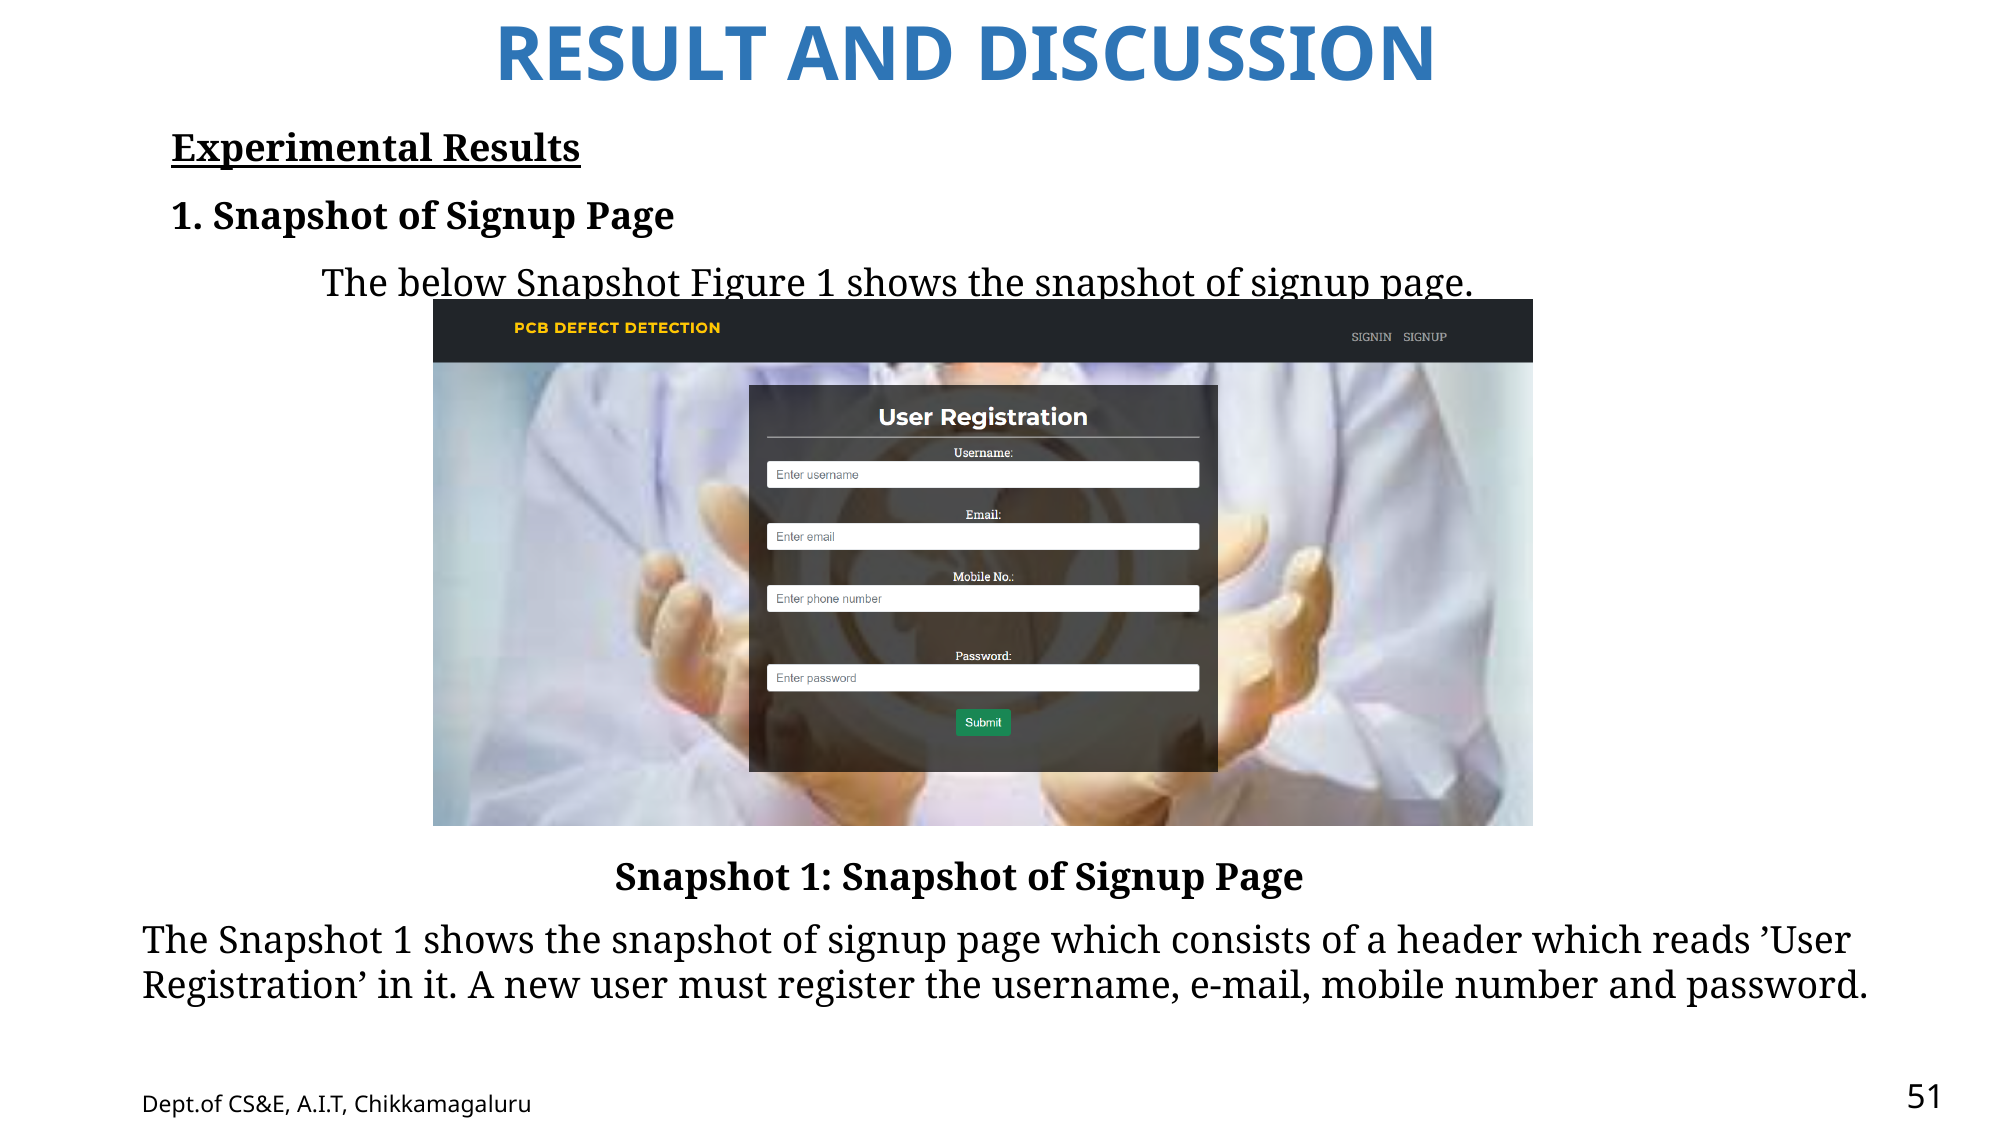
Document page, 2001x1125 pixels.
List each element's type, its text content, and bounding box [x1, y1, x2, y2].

text_box Experimental Results 1. Snapshot of Signup Page The below Snapshot Figure 1 shows the snapshot of signup page. [156, 116, 1868, 447]
picture [432, 299, 1533, 826]
text_box The Snapshot 1 shows the snapshot of signup page which consists of a header which reads ’User Registration’ in it. A new user must register the username, e-mail, mobile number and password. [127, 909, 1926, 1014]
text_box Snapshot 1: Snapshot of Signup Page [600, 845, 1320, 906]
text_box RESULT AND DISCUSSION [333, 0, 1599, 103]
slide_number 51 [1885, 1073, 1960, 1122]
text_box Dept.of CS&E, A.I.T, Chikkamagaluru [127, 1082, 599, 1125]
